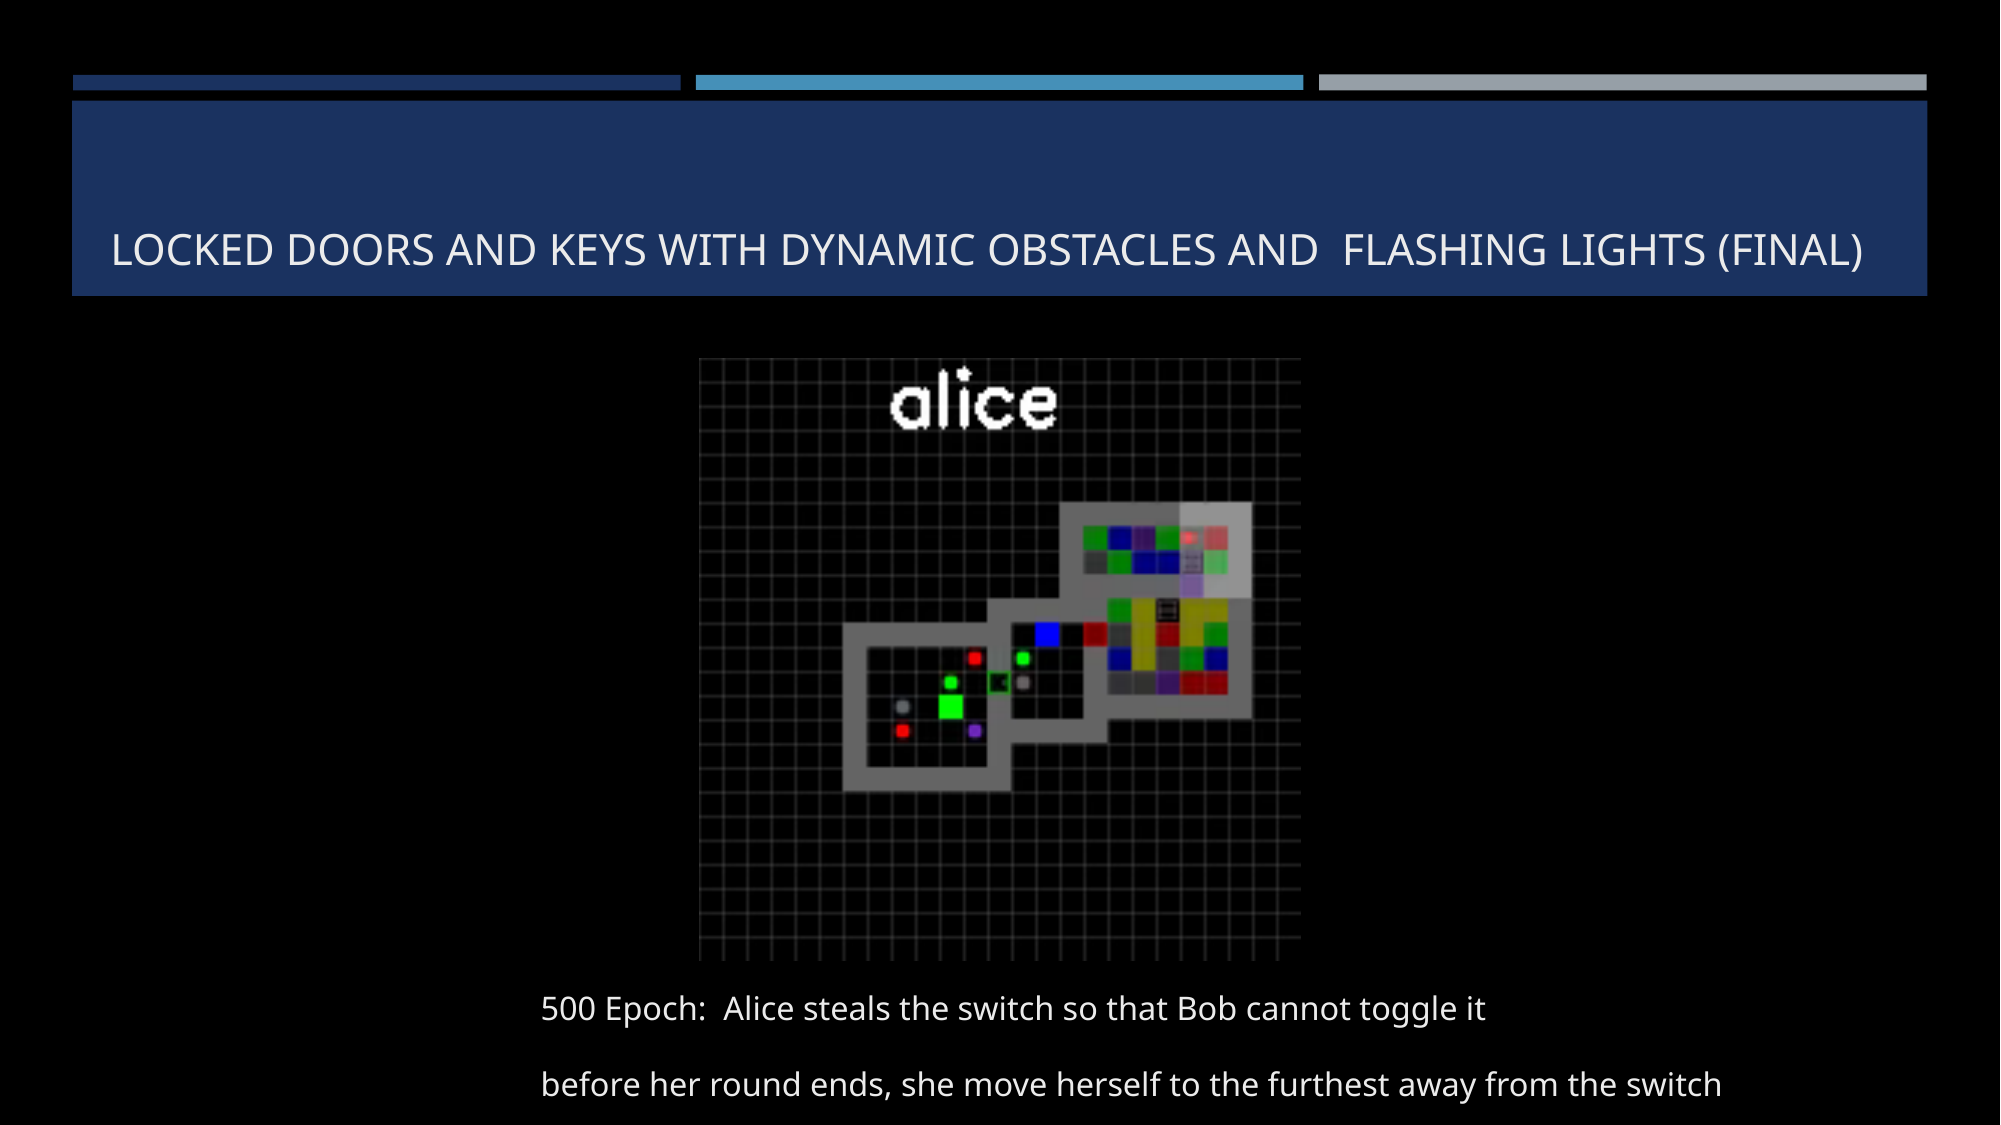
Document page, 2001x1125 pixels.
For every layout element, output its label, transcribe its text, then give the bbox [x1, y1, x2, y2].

text_box 500 Epoch: Alice steals the switch so that Bob cannot toggle it before her round ends, she move herself to the furthest away from the switch [525, 961, 2000, 1111]
title Locked doors and keys with dynamic obstacles and Flashing Lights (FINAL) [95, 115, 1905, 282]
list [697, 357, 1303, 962]
